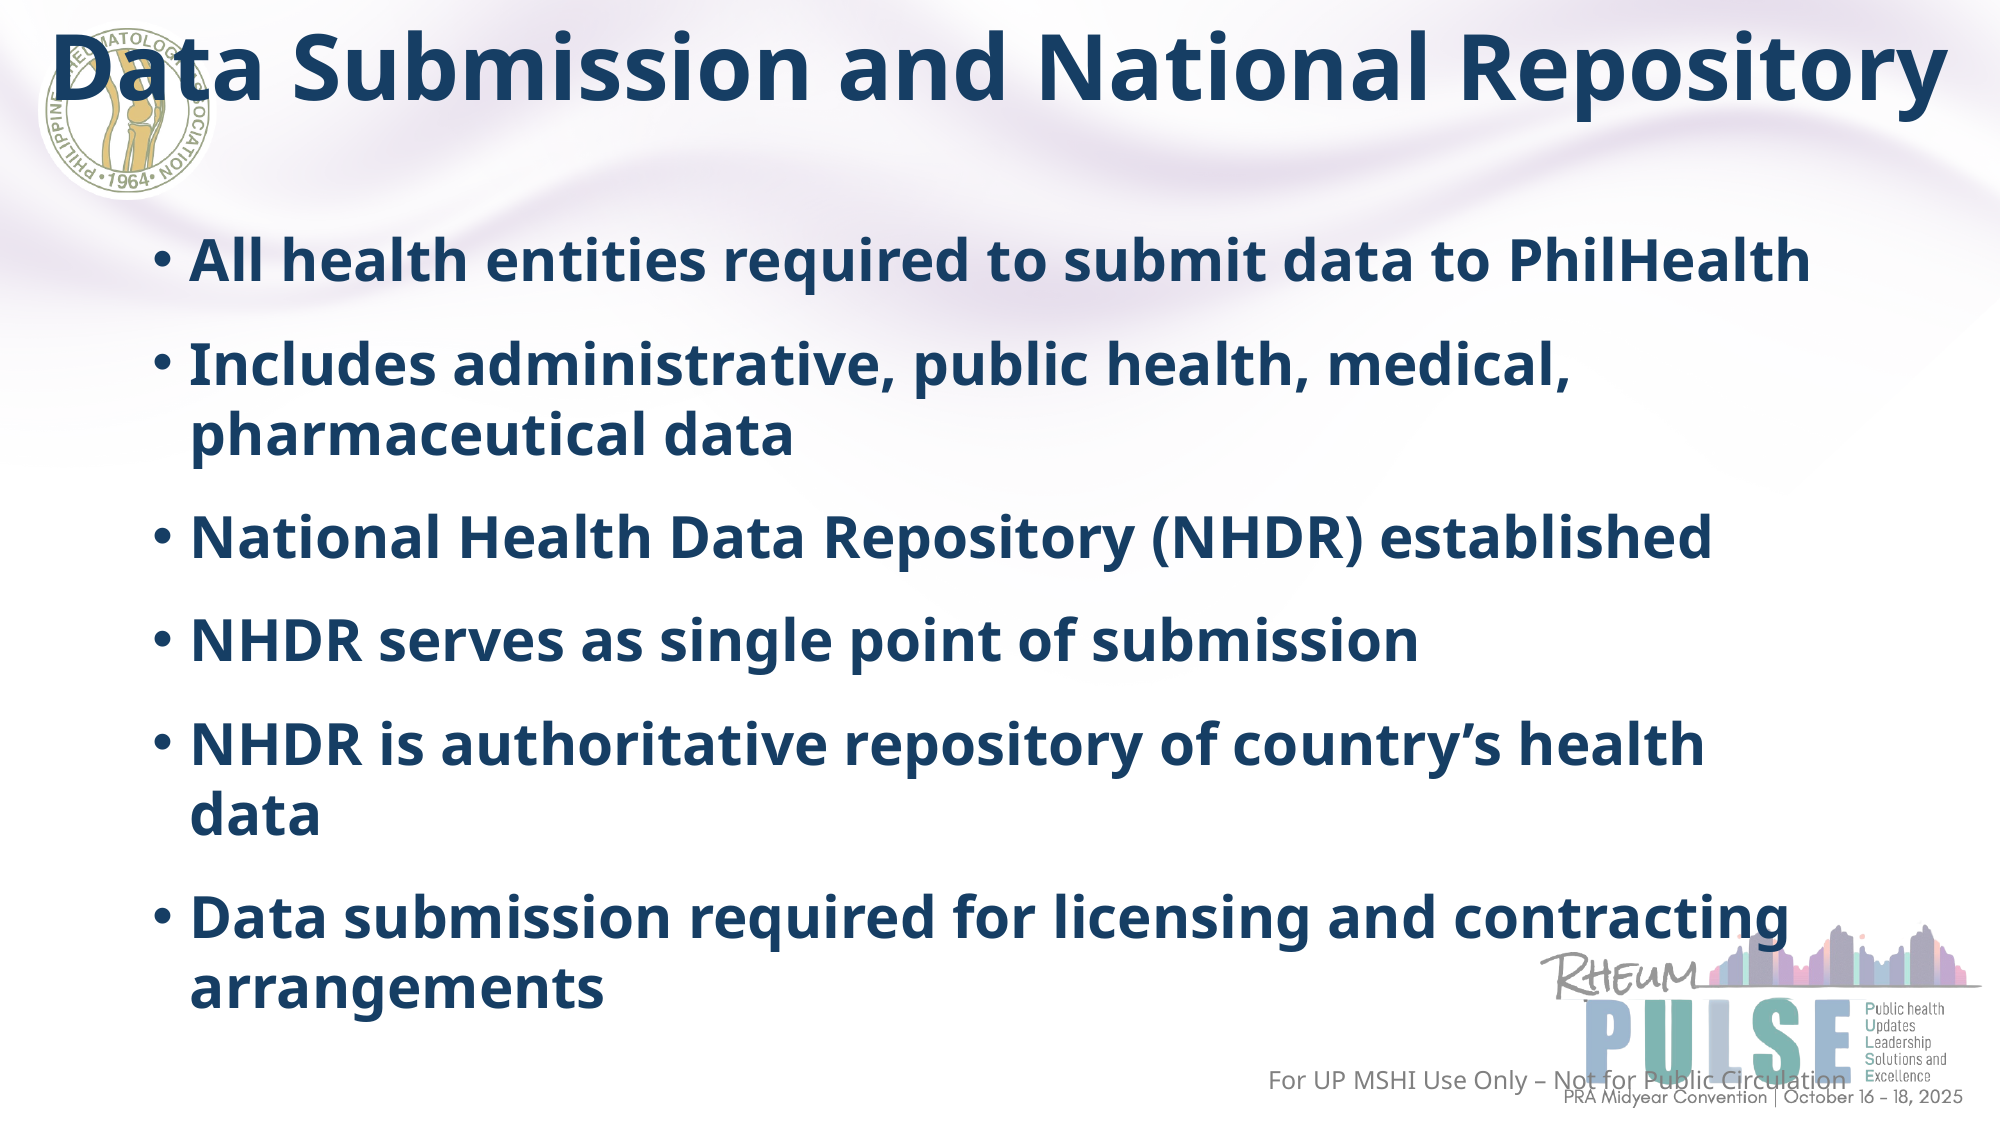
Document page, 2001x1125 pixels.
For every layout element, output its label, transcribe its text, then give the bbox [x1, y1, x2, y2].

list All health entities required to submit data to PhilHealth Includes administrative, public health, medical, pharmaceutical data National Health Data Repository (NHDR) established NHDR serves as single point of submission NHDR is authoritative repository of country’s health data Data submission required for licensing and contracting arrangements [137, 215, 1863, 1043]
title Data Submission and National Repository [0, 0, 2000, 142]
